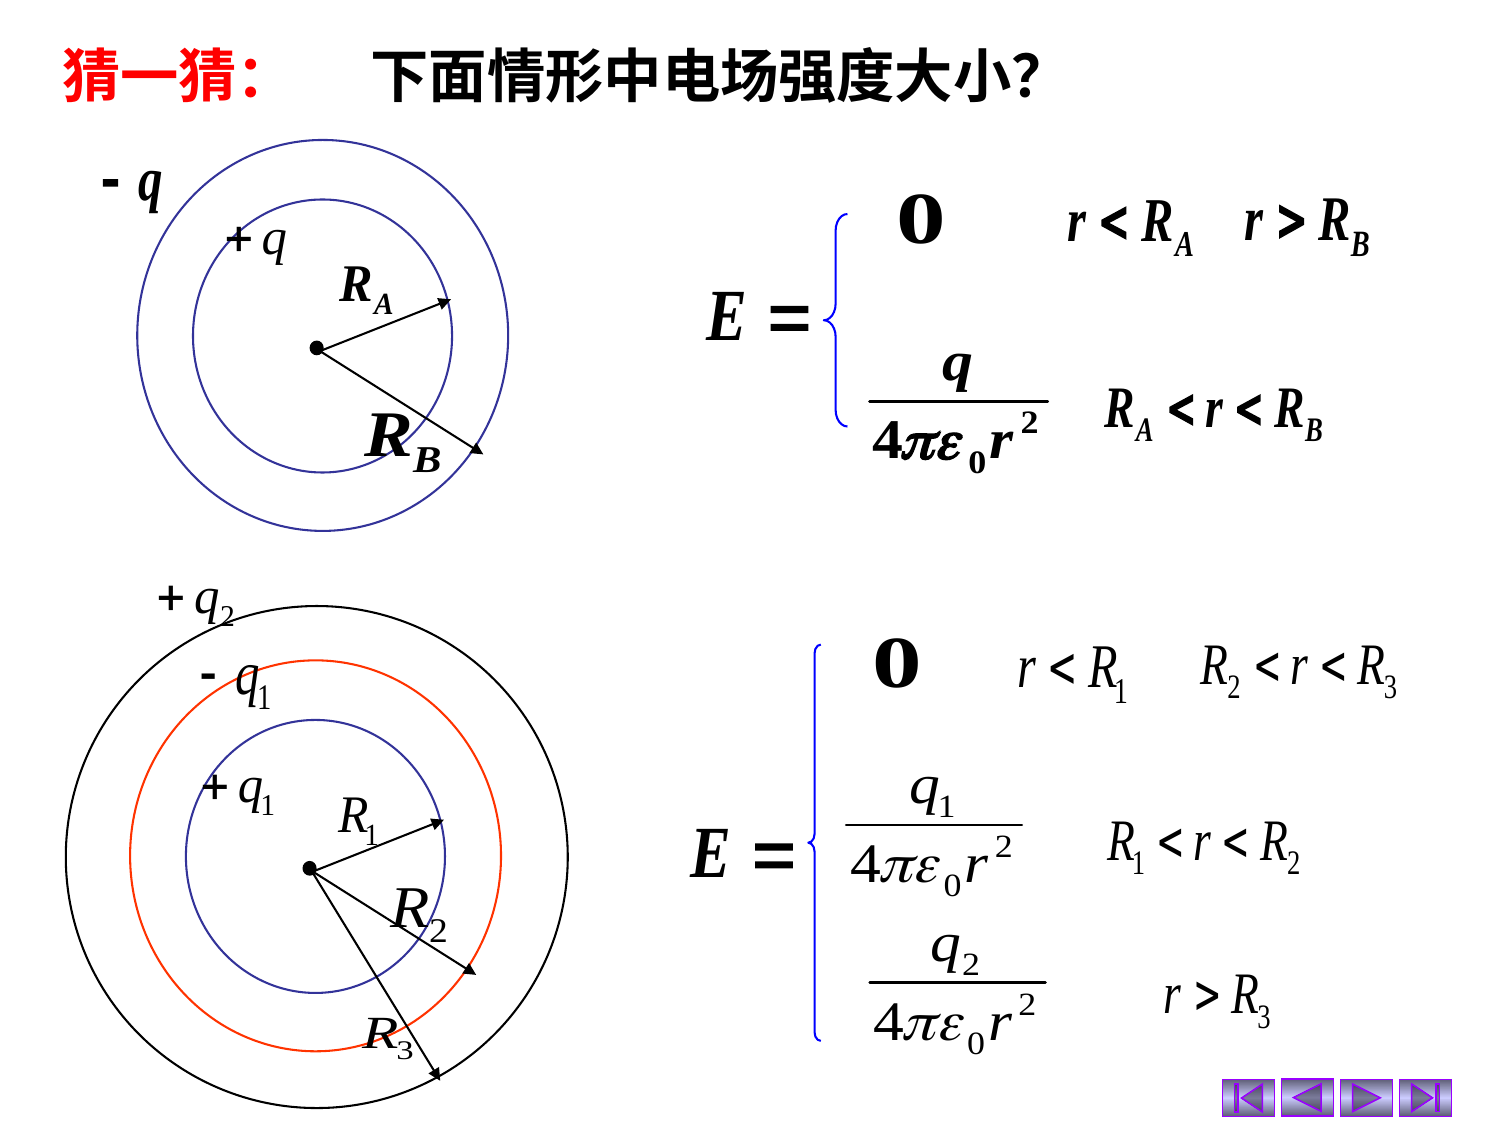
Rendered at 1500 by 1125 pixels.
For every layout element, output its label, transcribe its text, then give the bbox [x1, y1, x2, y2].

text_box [678, 619, 1405, 1067]
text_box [94, 139, 509, 531]
text_box 猜一猜： [47, 32, 311, 117]
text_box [694, 176, 1379, 487]
text_box 下面情形中电场强度大小？ [356, 32, 1085, 117]
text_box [65, 561, 568, 1108]
